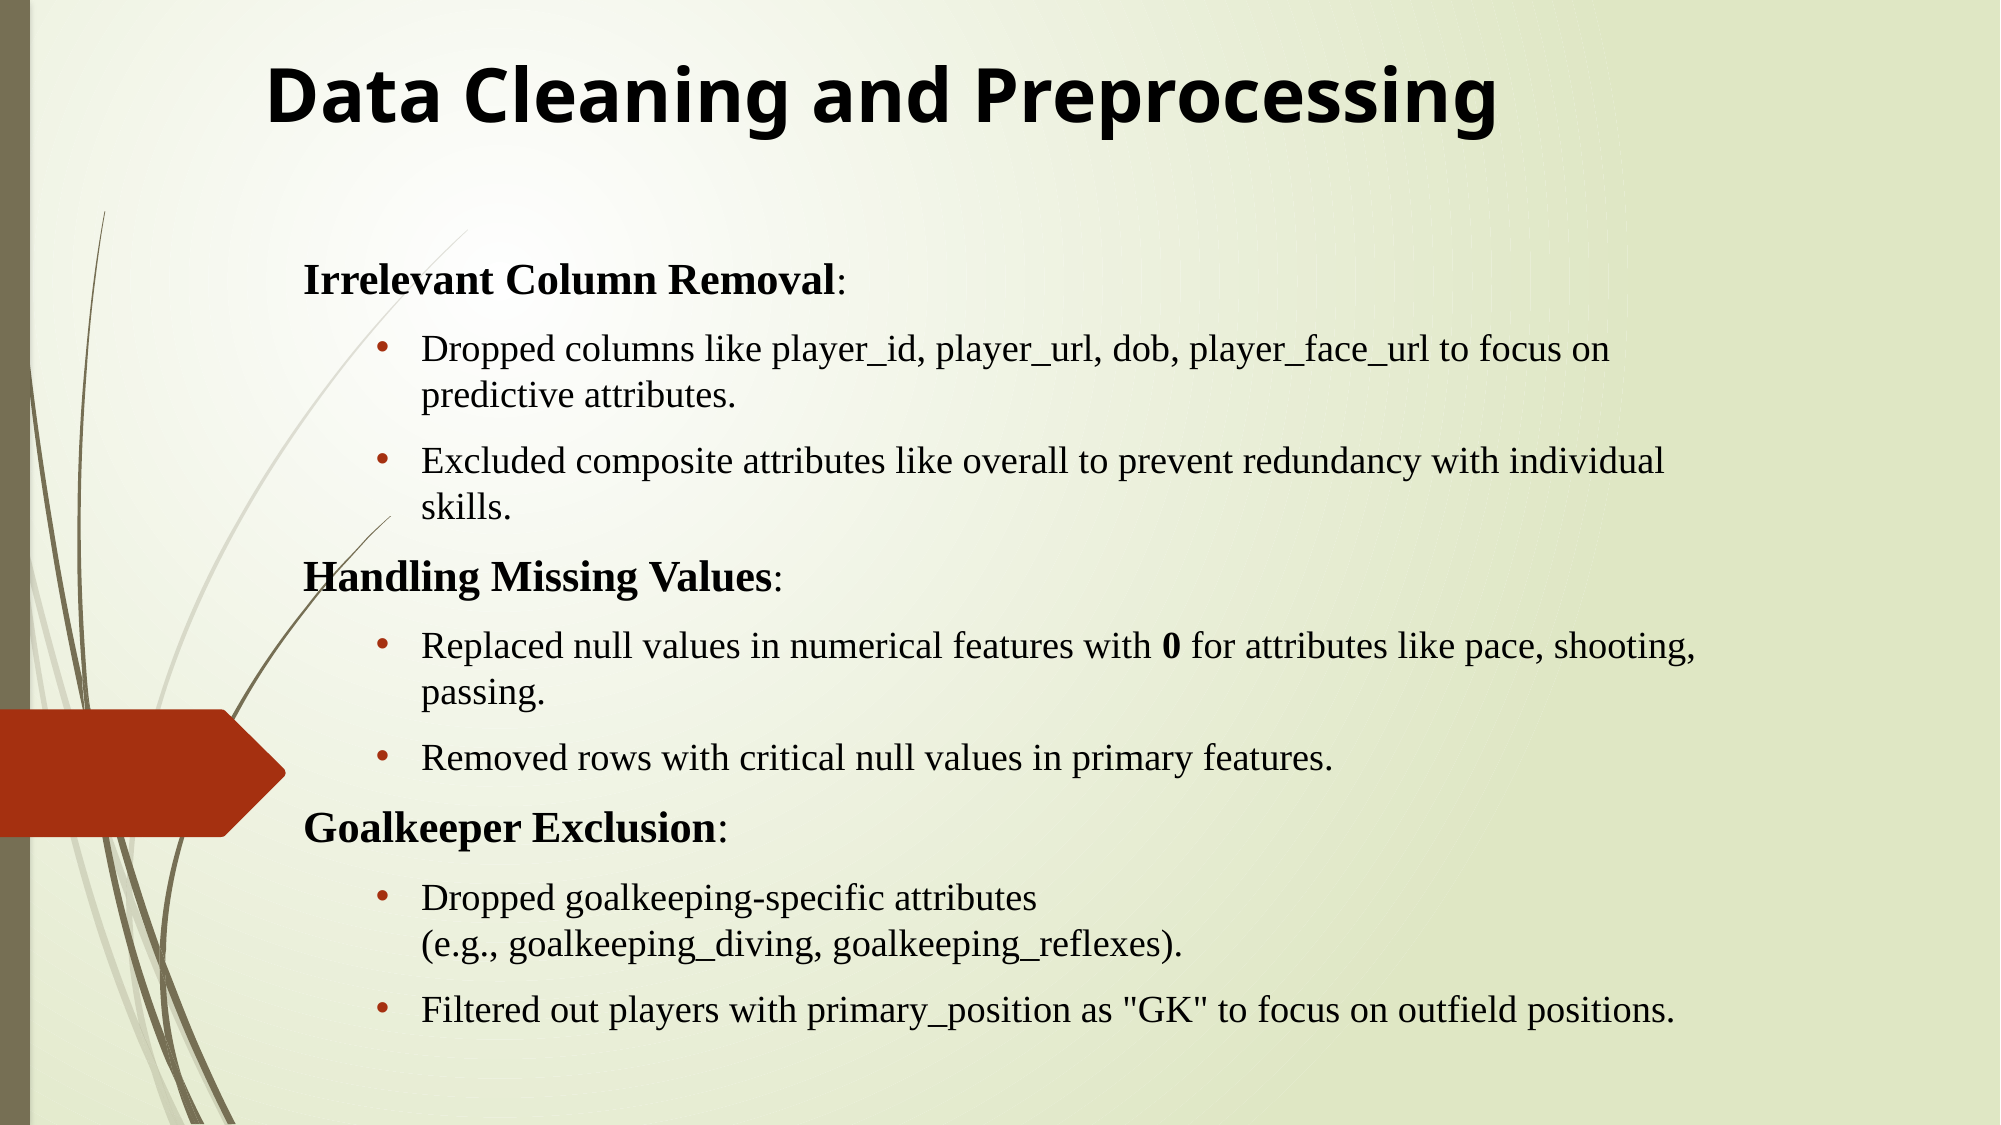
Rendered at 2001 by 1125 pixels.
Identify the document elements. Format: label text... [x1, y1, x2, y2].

subtitle Irrelevant Column Removal: Dropped columns like player_id, player_url, dob, player_face_url to focus on predictive attributes. Excluded composite attributes like overall to prevent redundancy with individual skills. Handling Missing Values: Replaced null values in numerical features with 0 for attributes like pace, shooting, passing. Removed rows with critical null values in primary features. Goalkeeper Exclusion: Dropped goalkeeping-specific attributes (e.g., goalkeeping_diving, goalkeeping_reflexes). Filtered out players with primary_position as "GK" to focus on outfield positions. [288, 178, 1750, 1038]
title Data Cleaning and Preprocessing [249, 0, 1750, 145]
